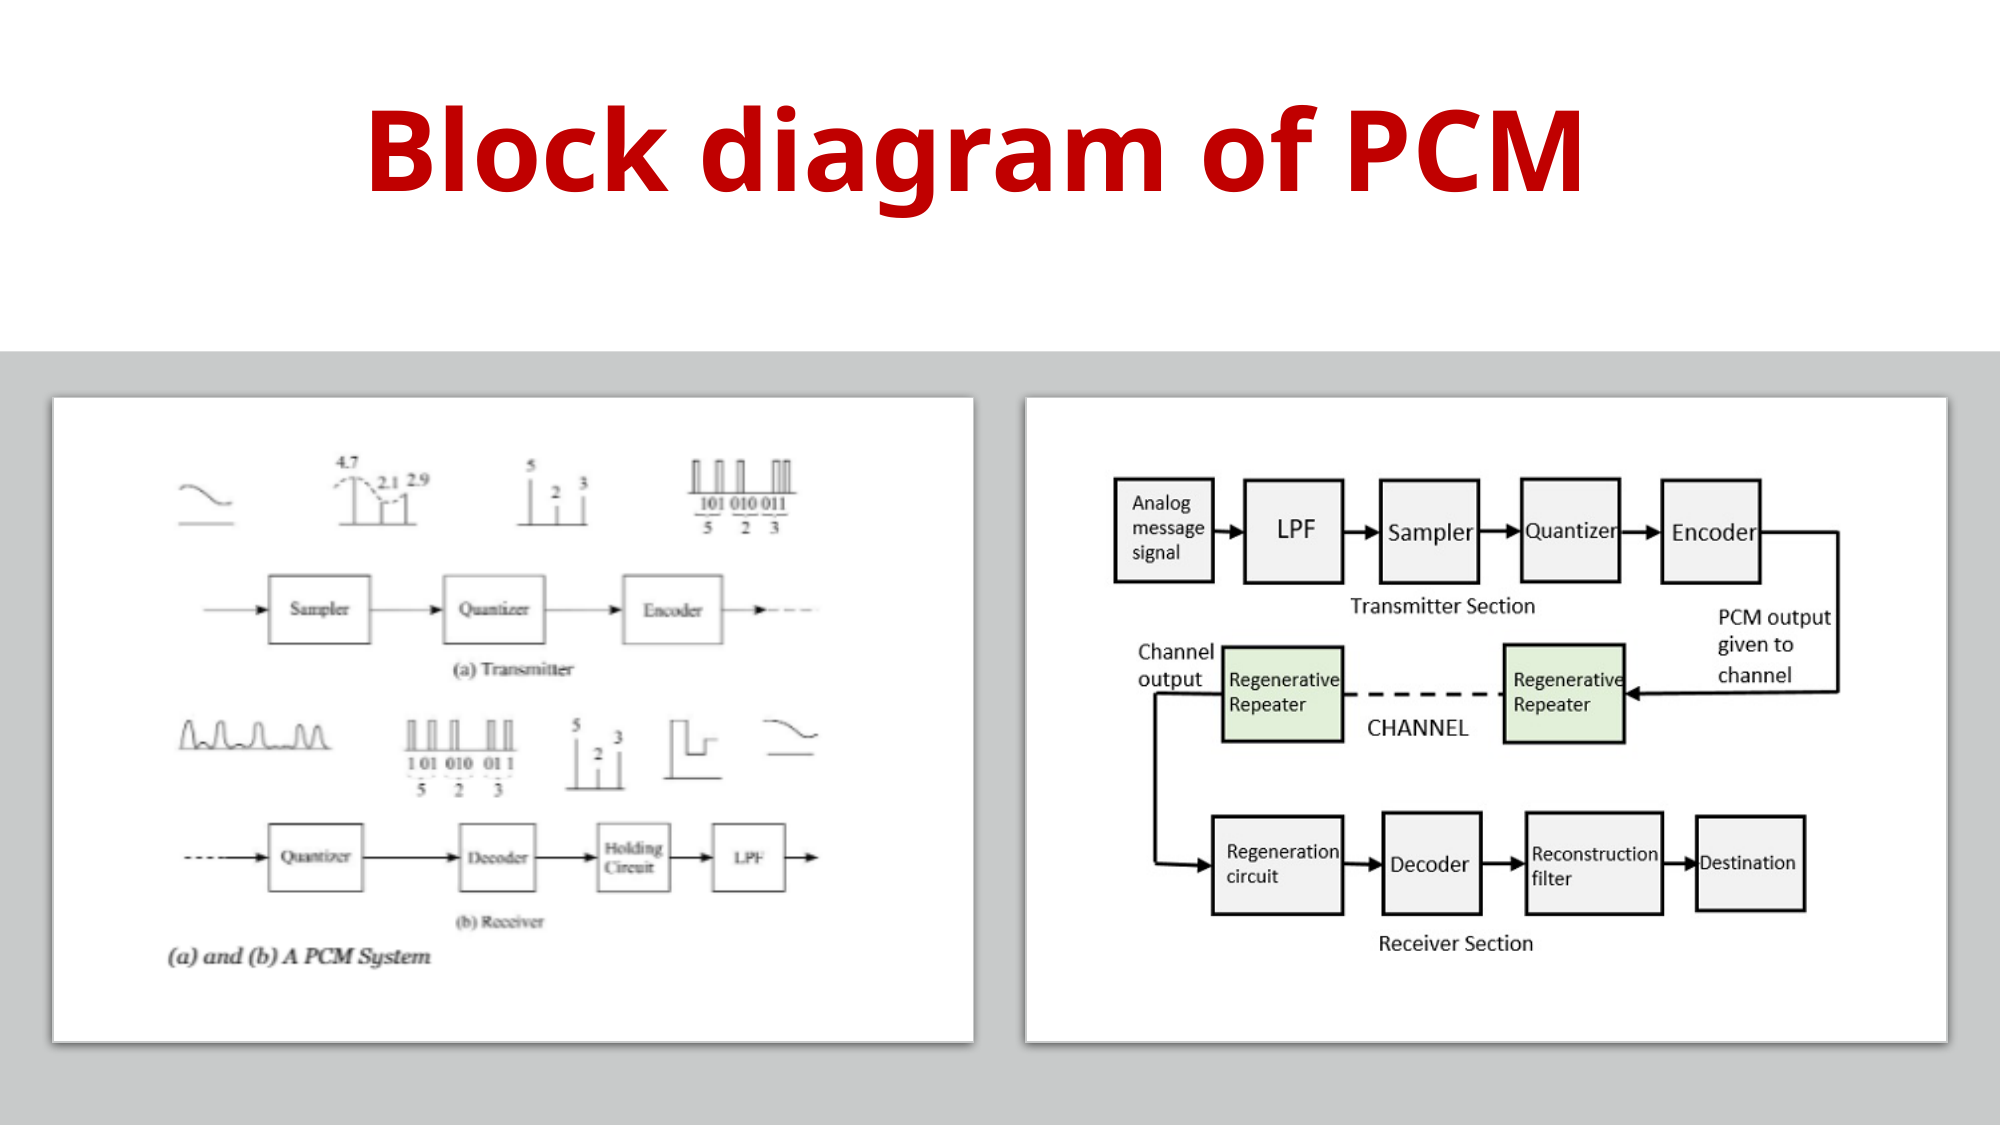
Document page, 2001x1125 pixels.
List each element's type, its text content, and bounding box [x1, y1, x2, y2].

picture [153, 449, 872, 990]
text_box [0, 350, 2000, 1125]
picture [1095, 450, 1879, 991]
text_box Block diagram of PCM [153, 46, 1829, 224]
text_box [52, 396, 975, 1043]
text_box [1025, 396, 1948, 1043]
